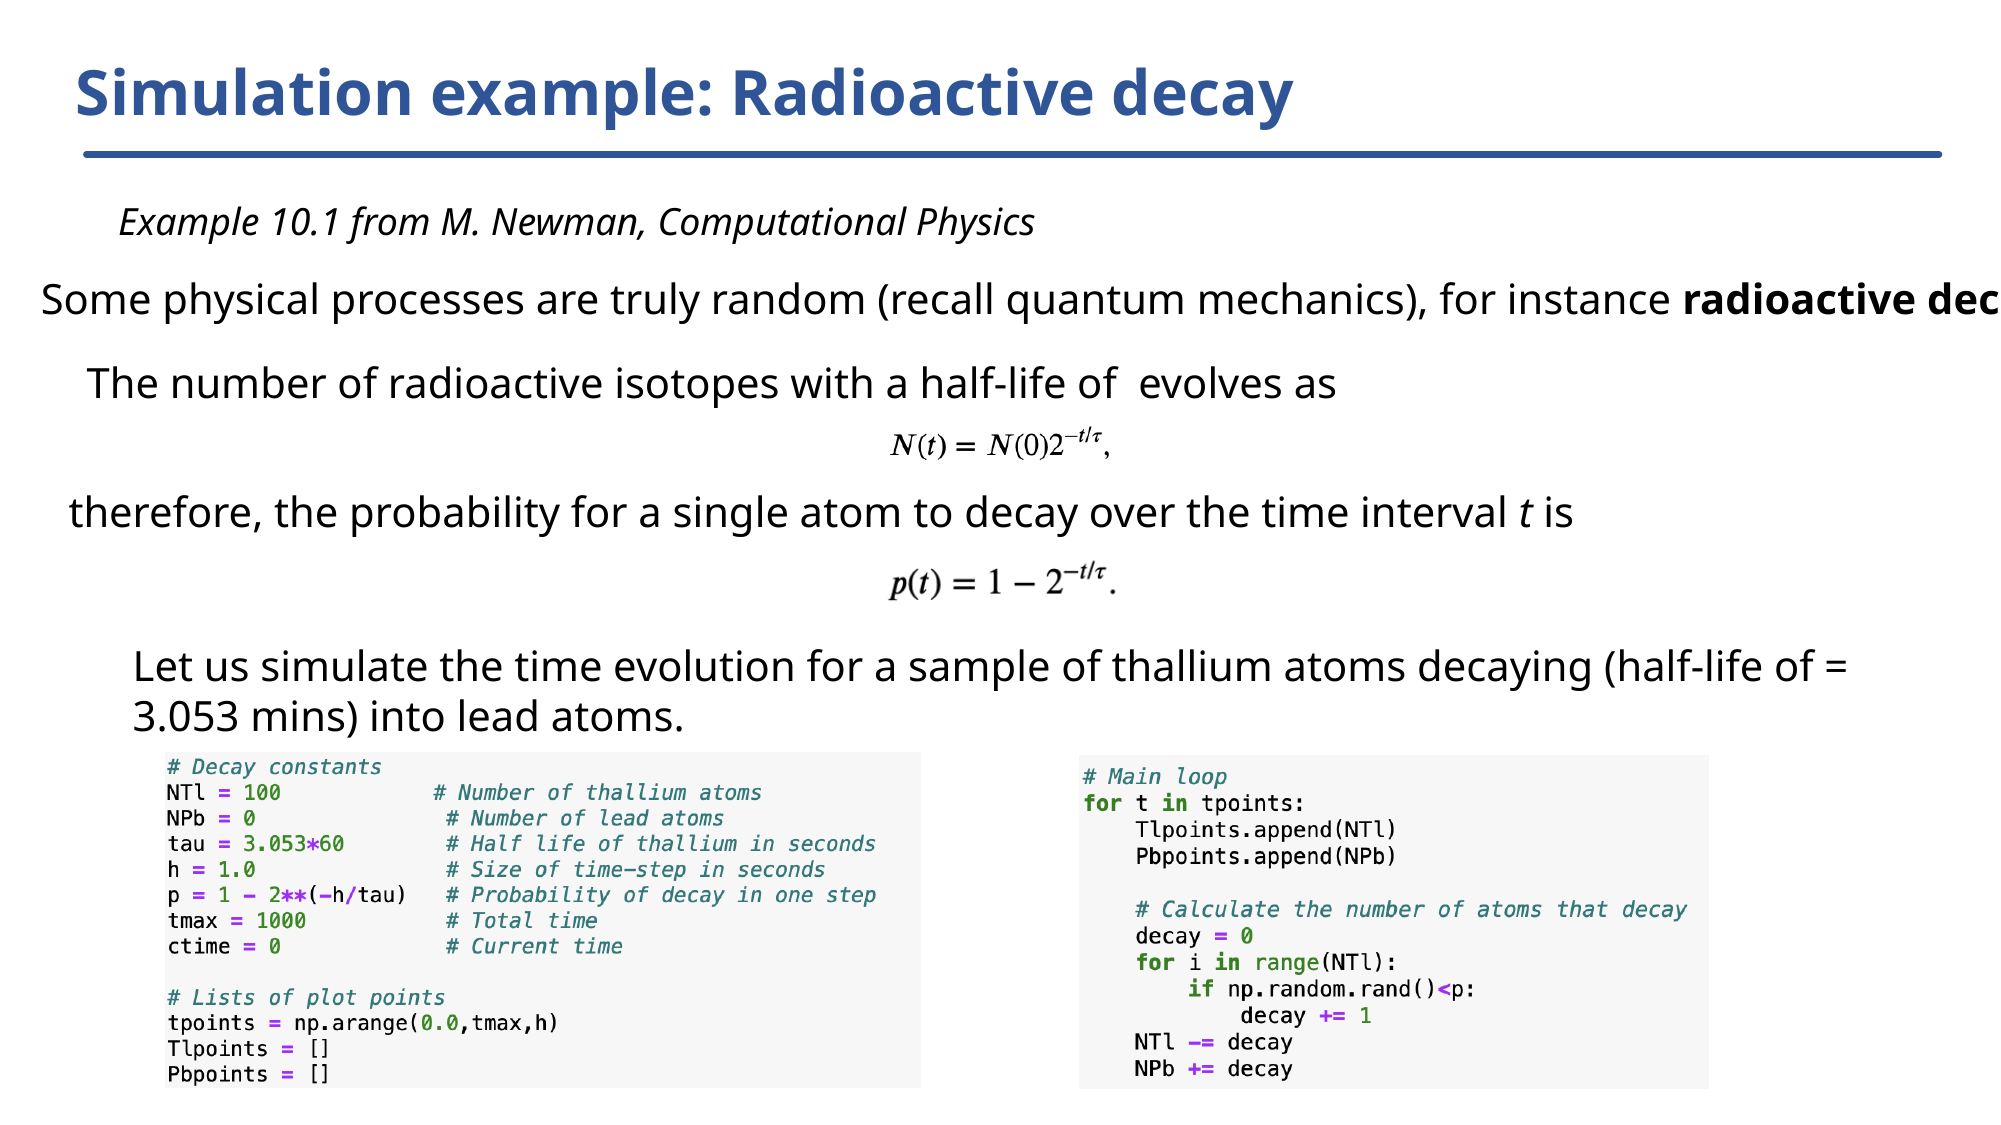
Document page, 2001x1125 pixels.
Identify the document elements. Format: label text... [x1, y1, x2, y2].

text_box Example 10.1 from M. Newman, Computational Physics [103, 191, 1052, 251]
picture [165, 752, 921, 1088]
picture [877, 552, 1123, 616]
text_box Some physical processes are truly random (recall quantum mechanics), for instance radioactive decay [25, 265, 2000, 331]
picture [1079, 755, 1709, 1089]
title Simulation example: Radioactive decay [60, 0, 1940, 192]
picture [885, 415, 1115, 470]
text_box therefore, the probability for a single atom to decay over the time interval t is [53, 478, 1600, 544]
